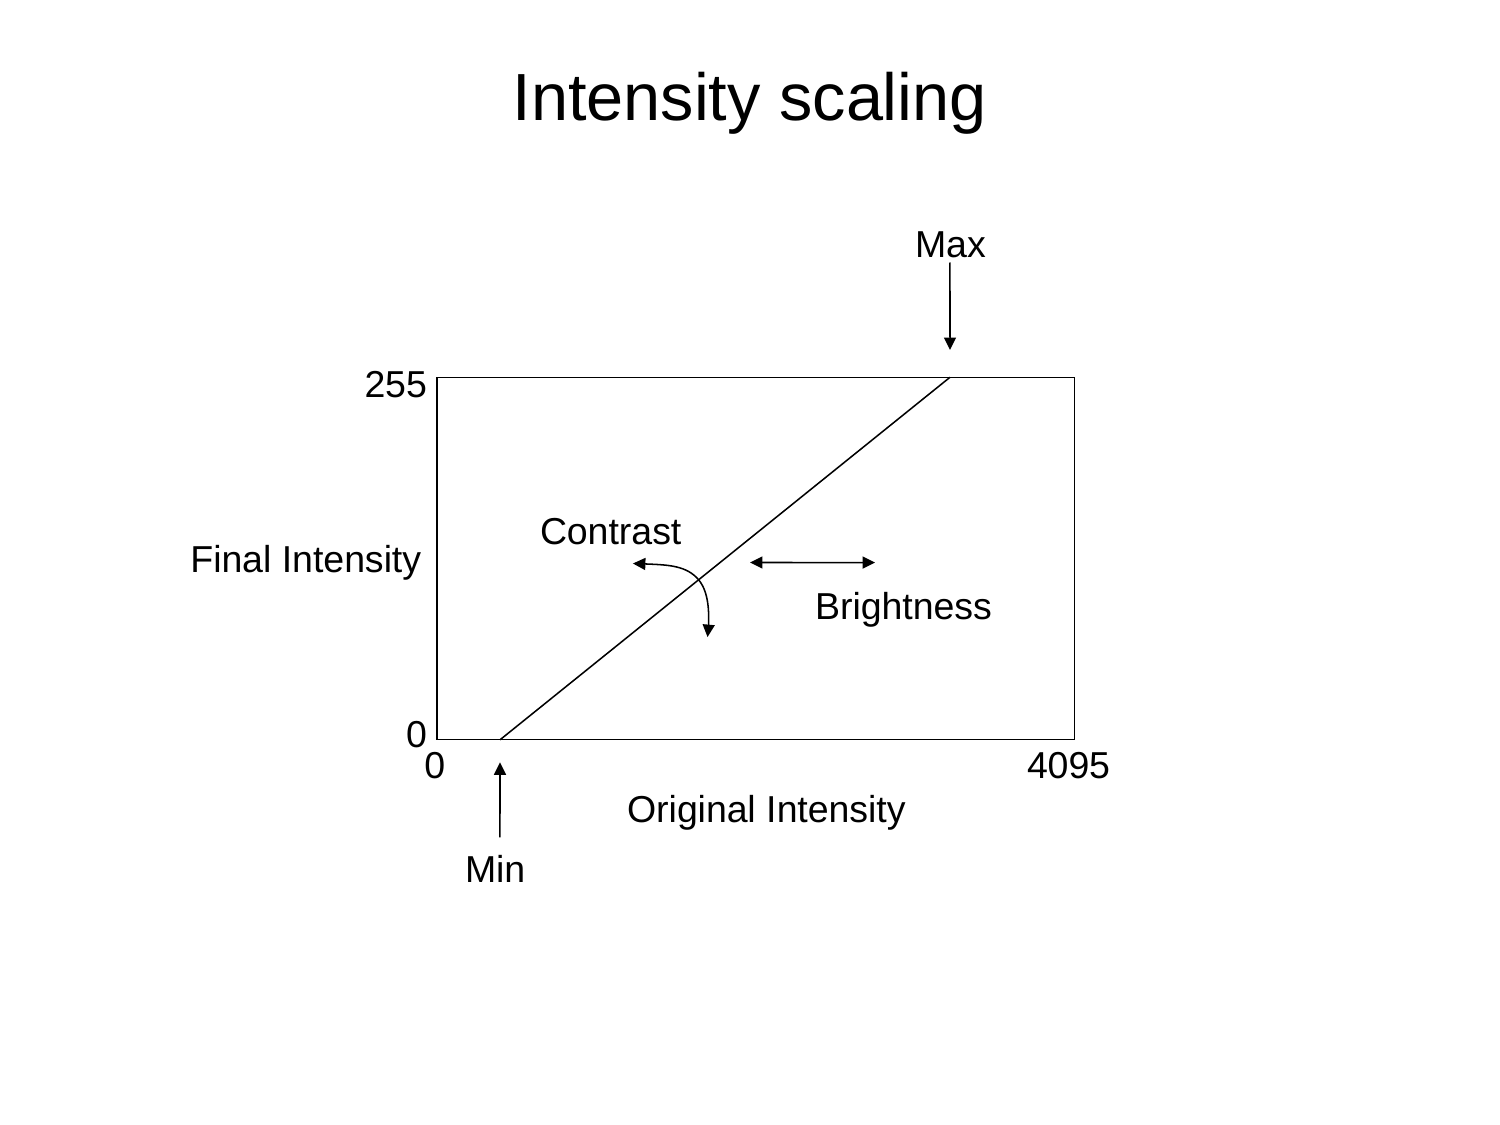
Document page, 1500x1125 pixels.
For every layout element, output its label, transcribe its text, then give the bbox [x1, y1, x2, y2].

text_box 0 [391, 702, 442, 762]
text_box [493, 762, 507, 837]
text_box [750, 556, 875, 569]
text_box Brightness [800, 574, 1007, 635]
text_box [632, 560, 715, 638]
text_box 0 [409, 733, 461, 793]
text_box [437, 377, 1075, 740]
text_box 255 [349, 352, 442, 412]
text_box 4095 [1012, 733, 1126, 793]
text_box Final Intensity [175, 527, 437, 588]
title Intensity scaling [74, 0, 1426, 188]
text_box [943, 273, 957, 350]
text_box Max [900, 212, 1001, 273]
text_box Original Intensity [612, 777, 921, 837]
text_box Min [450, 837, 541, 898]
text_box Contrast [525, 499, 697, 560]
